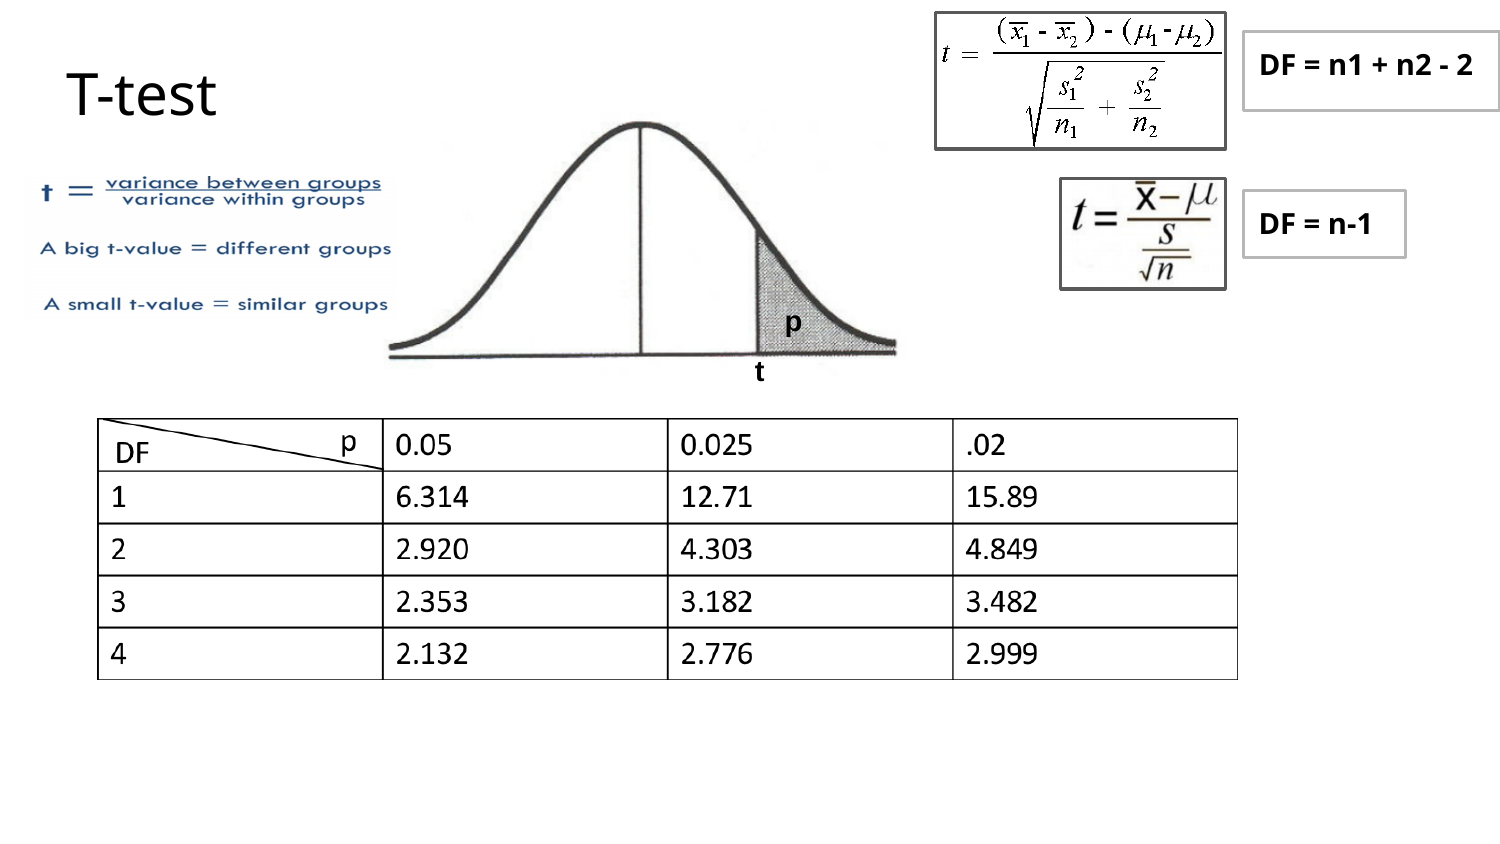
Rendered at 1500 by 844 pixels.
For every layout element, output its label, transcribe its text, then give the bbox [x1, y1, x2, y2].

picture [89, 411, 1244, 686]
picture [26, 110, 918, 376]
text_box DF = n1 + n2 - 2 [1243, 31, 1500, 111]
picture [1061, 179, 1225, 288]
text_box DF = n-1 [1243, 190, 1406, 258]
title T-test [1229, 42, 1449, 137]
title T-test [51, 42, 932, 137]
picture [937, 13, 1225, 148]
